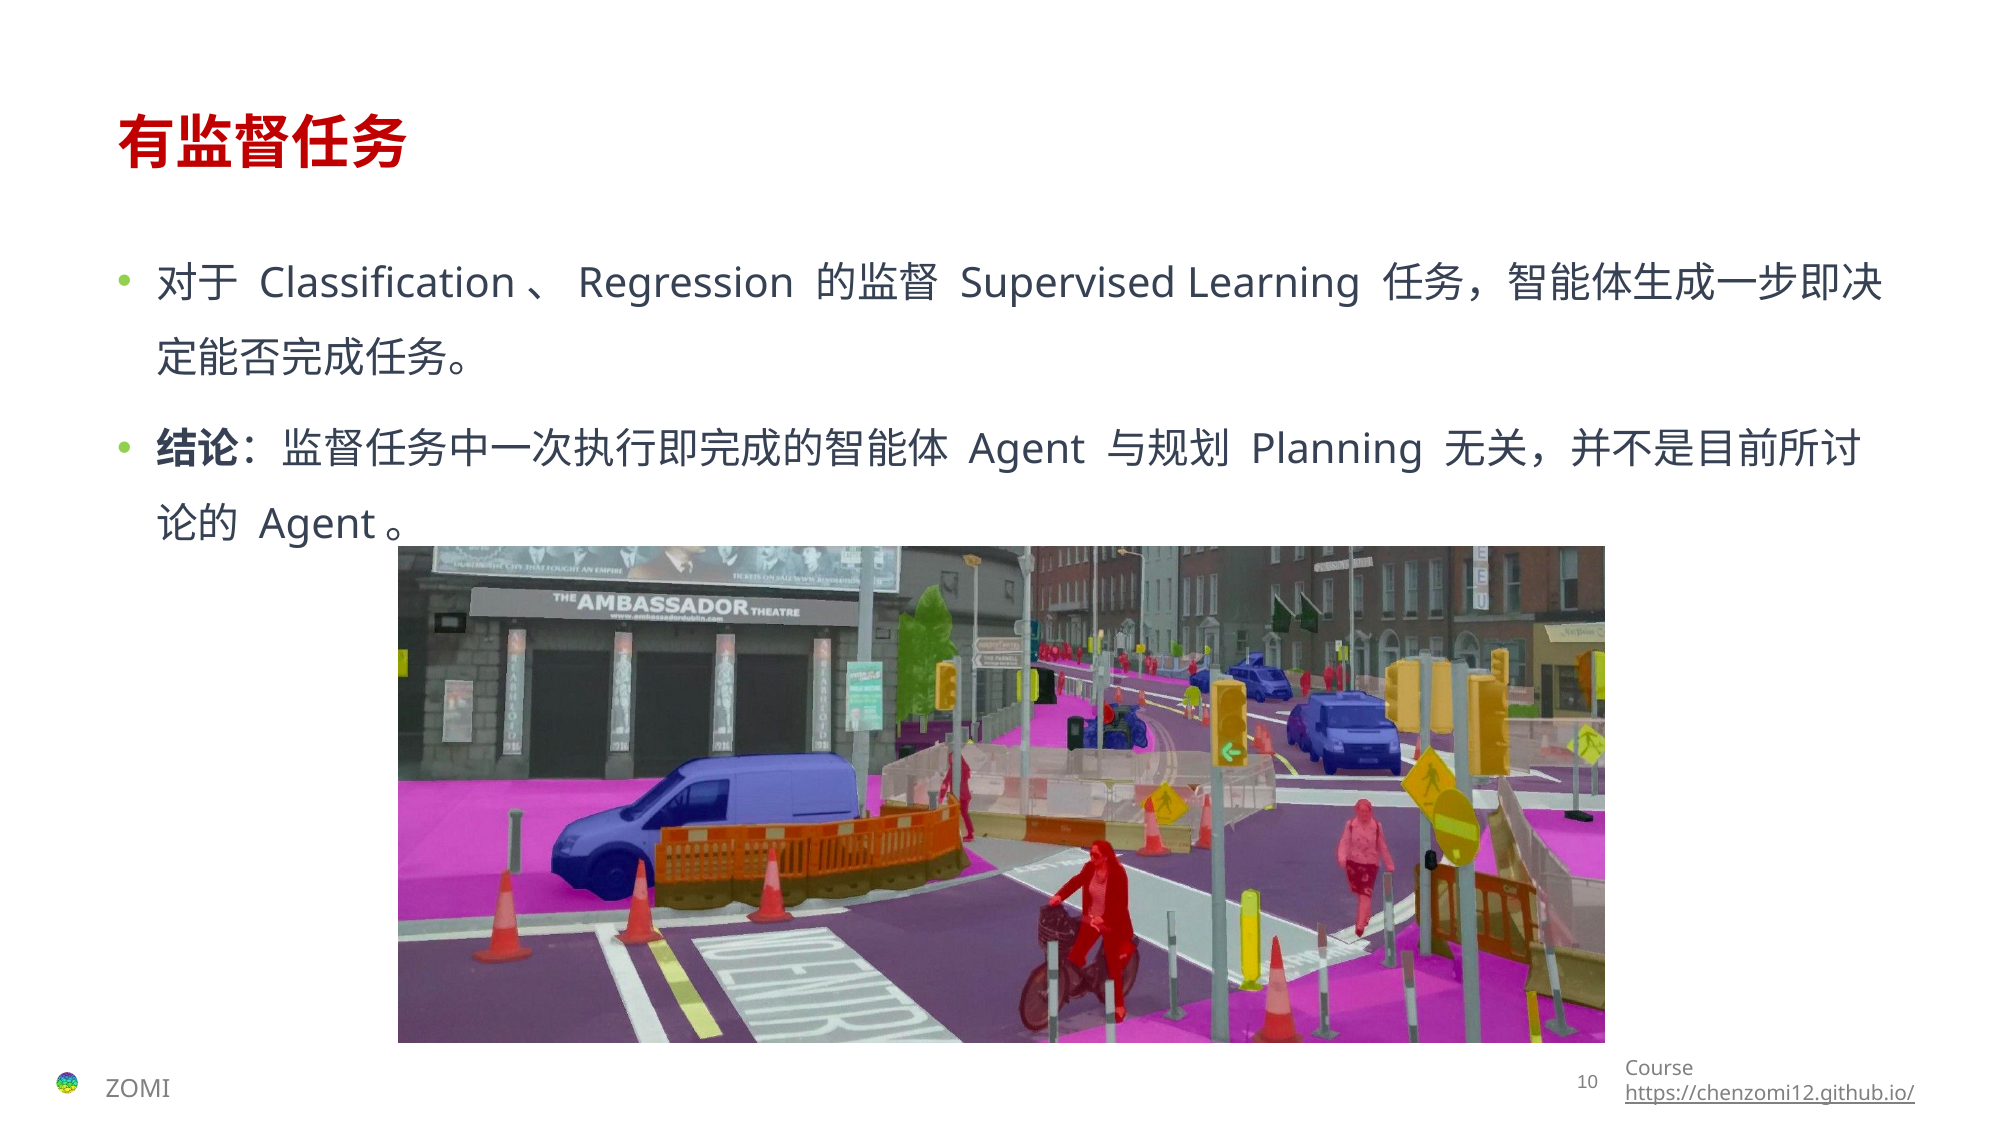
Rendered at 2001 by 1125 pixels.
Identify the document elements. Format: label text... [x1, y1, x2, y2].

picture [57, 1073, 77, 1093]
picture [398, 546, 1605, 1043]
list 对于 Classification、Regression 的监督 Supervised Learning 任务，智能体生成一步即决定能否完成任务。 结论：监督任务中一次执行即完成的智能体 Agent 与规划 Planning 无关，并不是目前所讨论的 Agent。 [102, 223, 1901, 1043]
title 有监督任务 [102, 91, 1901, 189]
